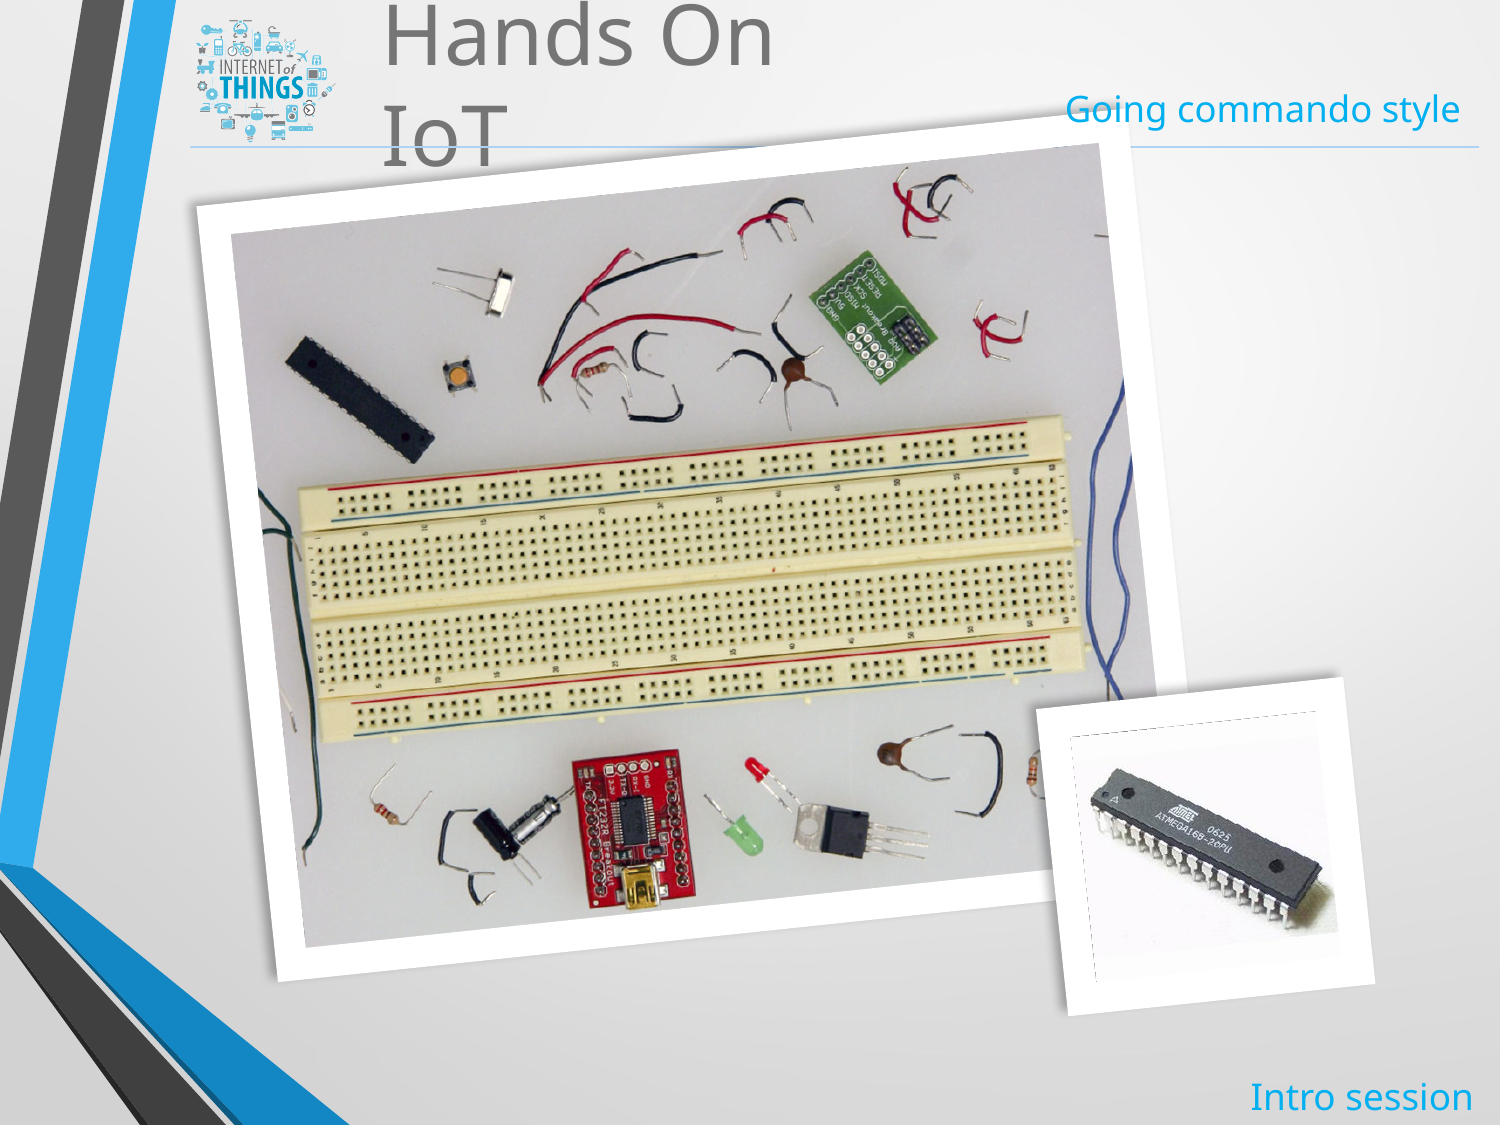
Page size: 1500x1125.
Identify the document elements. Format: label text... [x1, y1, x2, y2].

text_box Going commando style [984, 78, 1477, 138]
picture [232, 108, 1156, 982]
picture [190, 17, 338, 146]
picture [1071, 712, 1340, 981]
